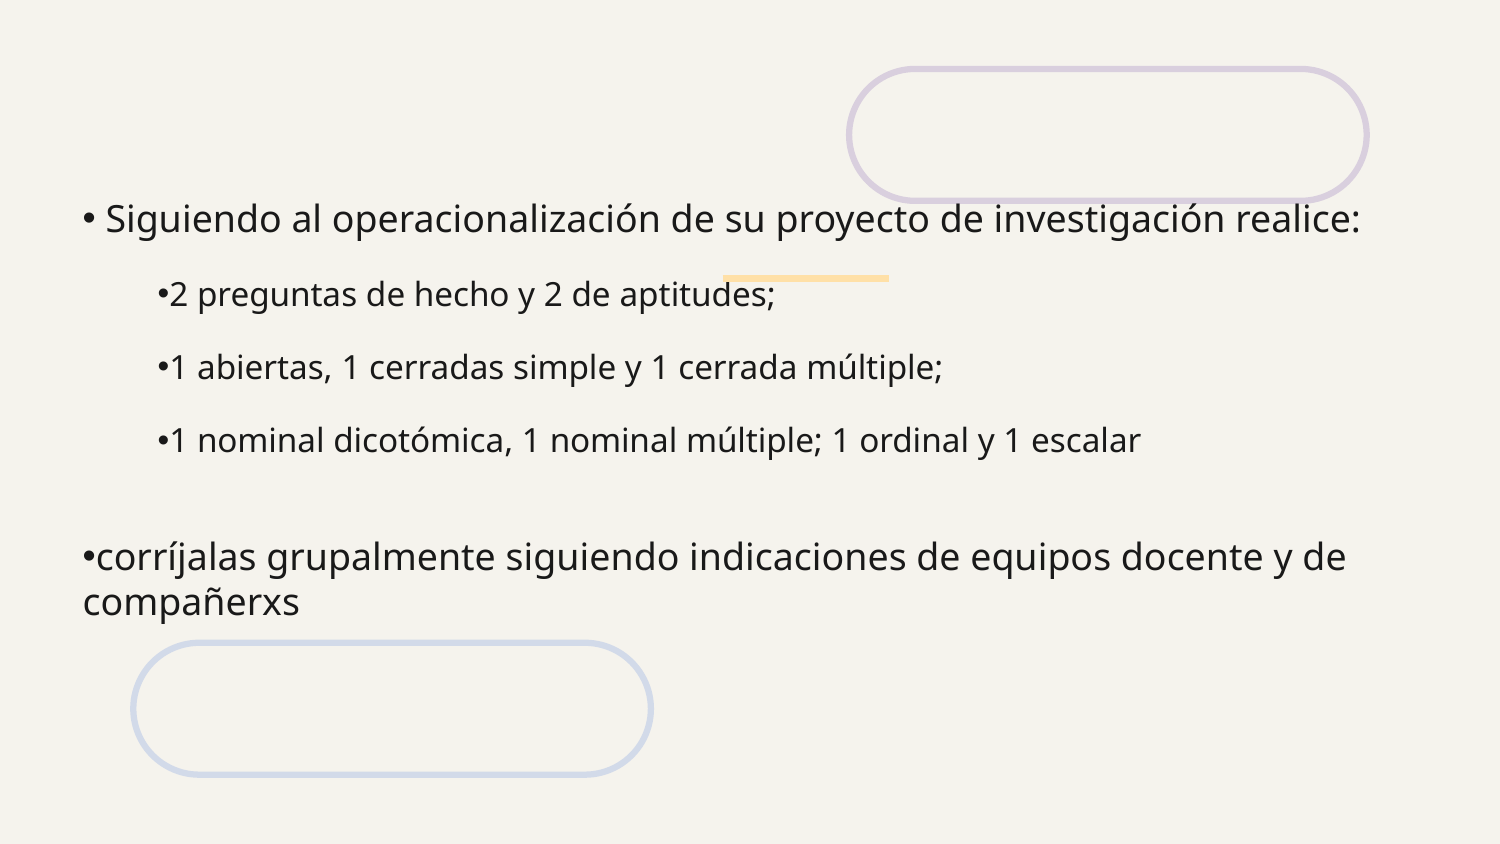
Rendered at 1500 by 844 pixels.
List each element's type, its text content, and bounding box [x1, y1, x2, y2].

subtitle Siguiendo al operacionalización de su proyecto de investigación realice: 2 preguntas de hecho y 2 de aptitudes; 1 abiertas, 1 cerradas simple y 1 cerrada múltiple; 1 nominal dicotómica, 1 nominal múltiple; 1 ordinal y 1 escalar corríjalas grupalmente siguiendo indicaciones de equipos docente y de compañerxs [20, 179, 1500, 764]
